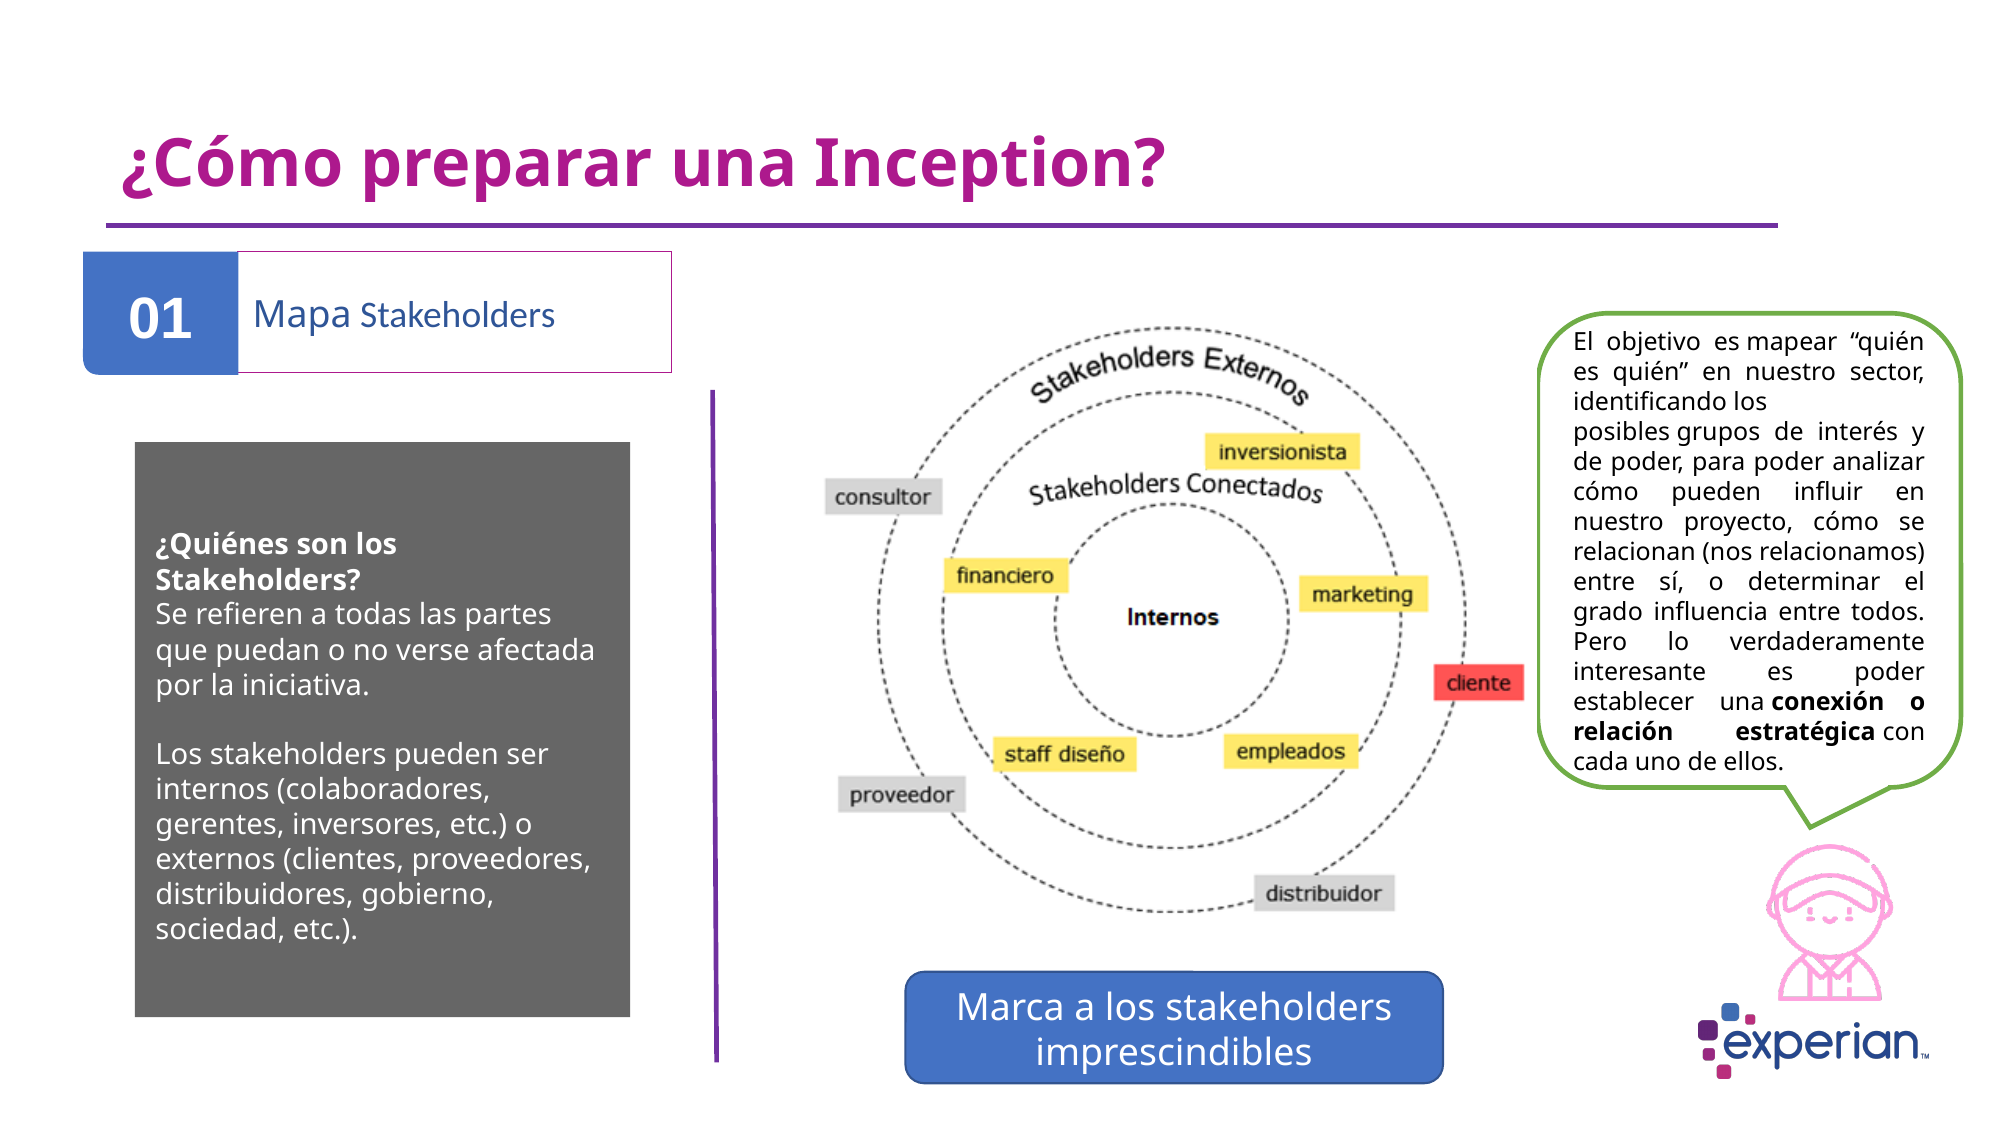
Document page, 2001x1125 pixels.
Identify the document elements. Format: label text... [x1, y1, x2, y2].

text_box [134, 441, 631, 1018]
text_box El objetivo es mapear “quién es quién” en nuestro sector, identificando los posibles grupos de interés y de poder, para poder analizar cómo pueden influir en nuestro proyecto, cómo se relacionan (nos relacionamos) entre sí, o determinar el grado influencia entre todos. Pero lo verdaderamente interesante es poder establecer una conexión o relación estratégica con cada uno de ellos. [1537, 312, 1962, 829]
text_box Marca a los stakeholders imprescindibles [904, 970, 1445, 1085]
text_box [1537, 334, 1556, 370]
text_box Mapa Stakeholders [239, 251, 672, 373]
picture [1698, 1003, 1929, 1079]
title ¿Cómo preparar una Inception? [105, 119, 1656, 212]
picture [779, 297, 1537, 935]
text_box ¿Quiénes son los Stakeholders? Se refieren a todas las partes que puedan o no verse afectada por la iniciativa. Los stakeholders pueden ser internos (colaboradores, gerentes, inversores, etc.) o externos (clientes, proveedores, distribuidores, gobierno, sociedad, etc.). [140, 518, 625, 953]
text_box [82, 251, 239, 377]
picture [1751, 844, 1908, 1001]
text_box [712, 389, 717, 1063]
